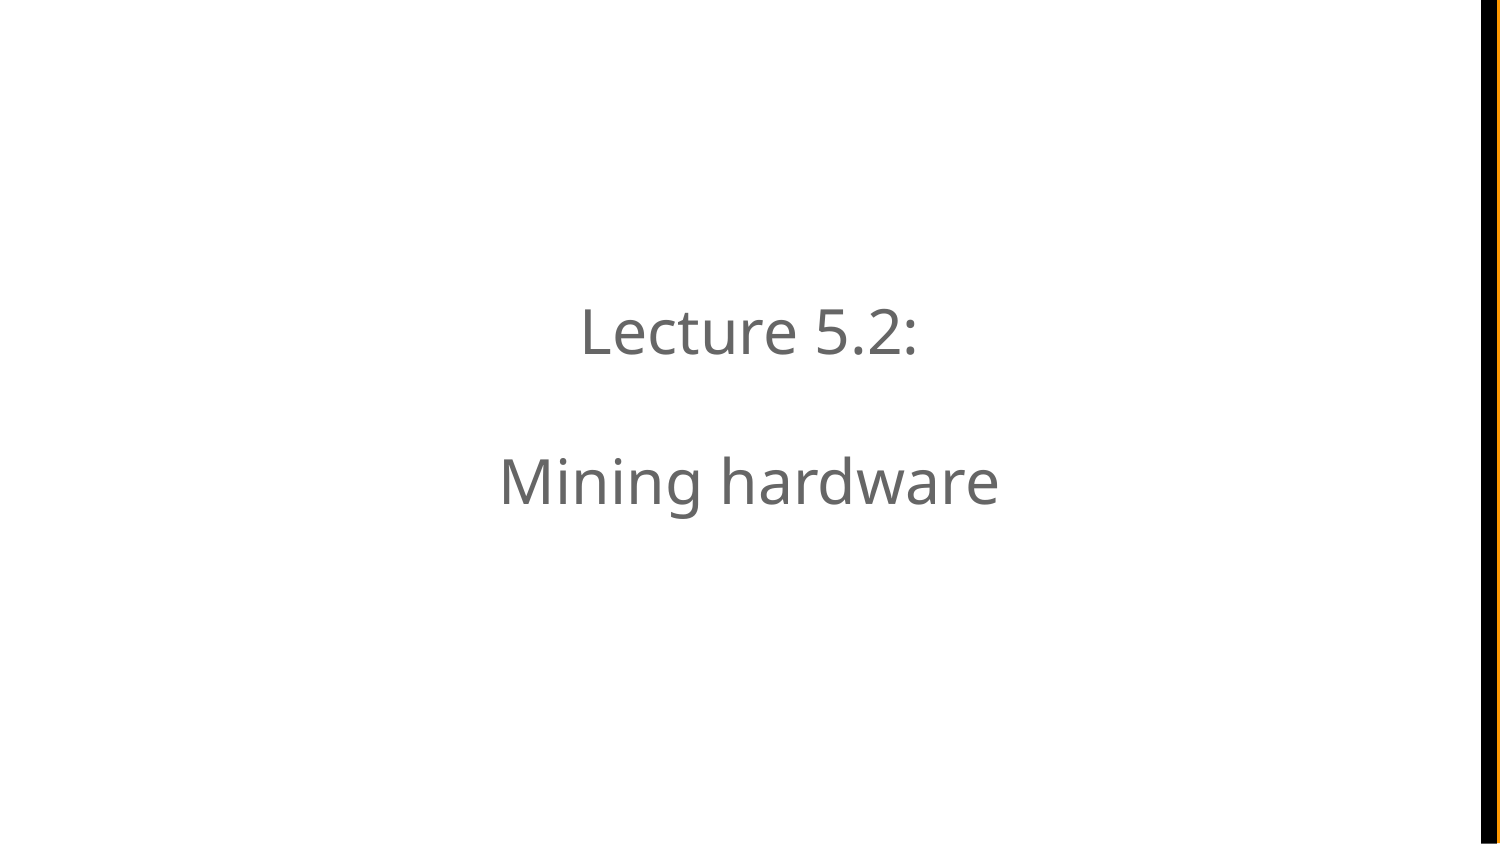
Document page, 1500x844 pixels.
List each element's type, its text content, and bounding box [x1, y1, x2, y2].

subtitle Lecture 5.2: Mining hardware [112, 277, 1388, 560]
